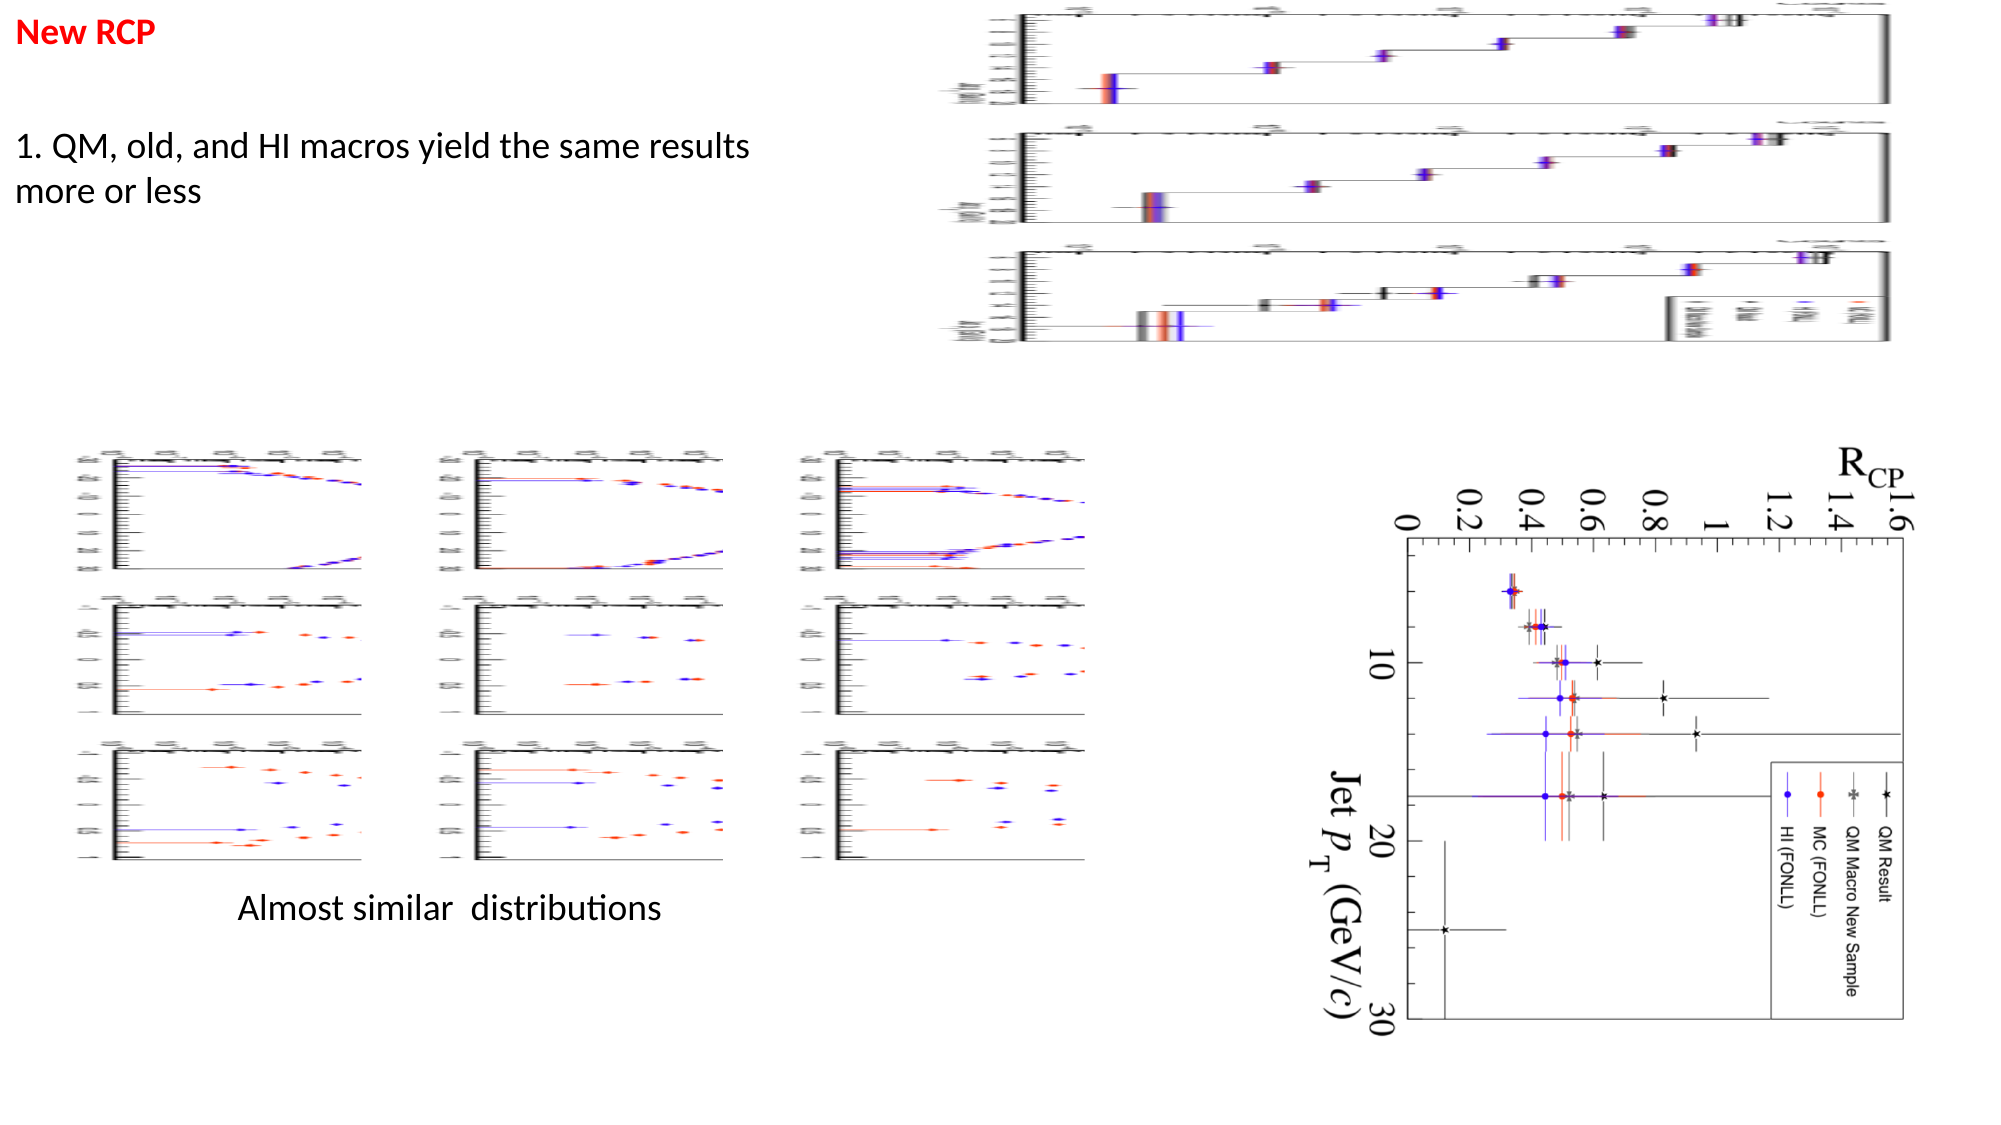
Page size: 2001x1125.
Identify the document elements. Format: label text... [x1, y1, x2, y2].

text_box 1. QM, old, and HI macros yield the same results more or less [0, 113, 795, 219]
picture [1279, 0, 1959, 1091]
text_box New RCP [0, 0, 172, 60]
picture [0, 477, 1121, 840]
